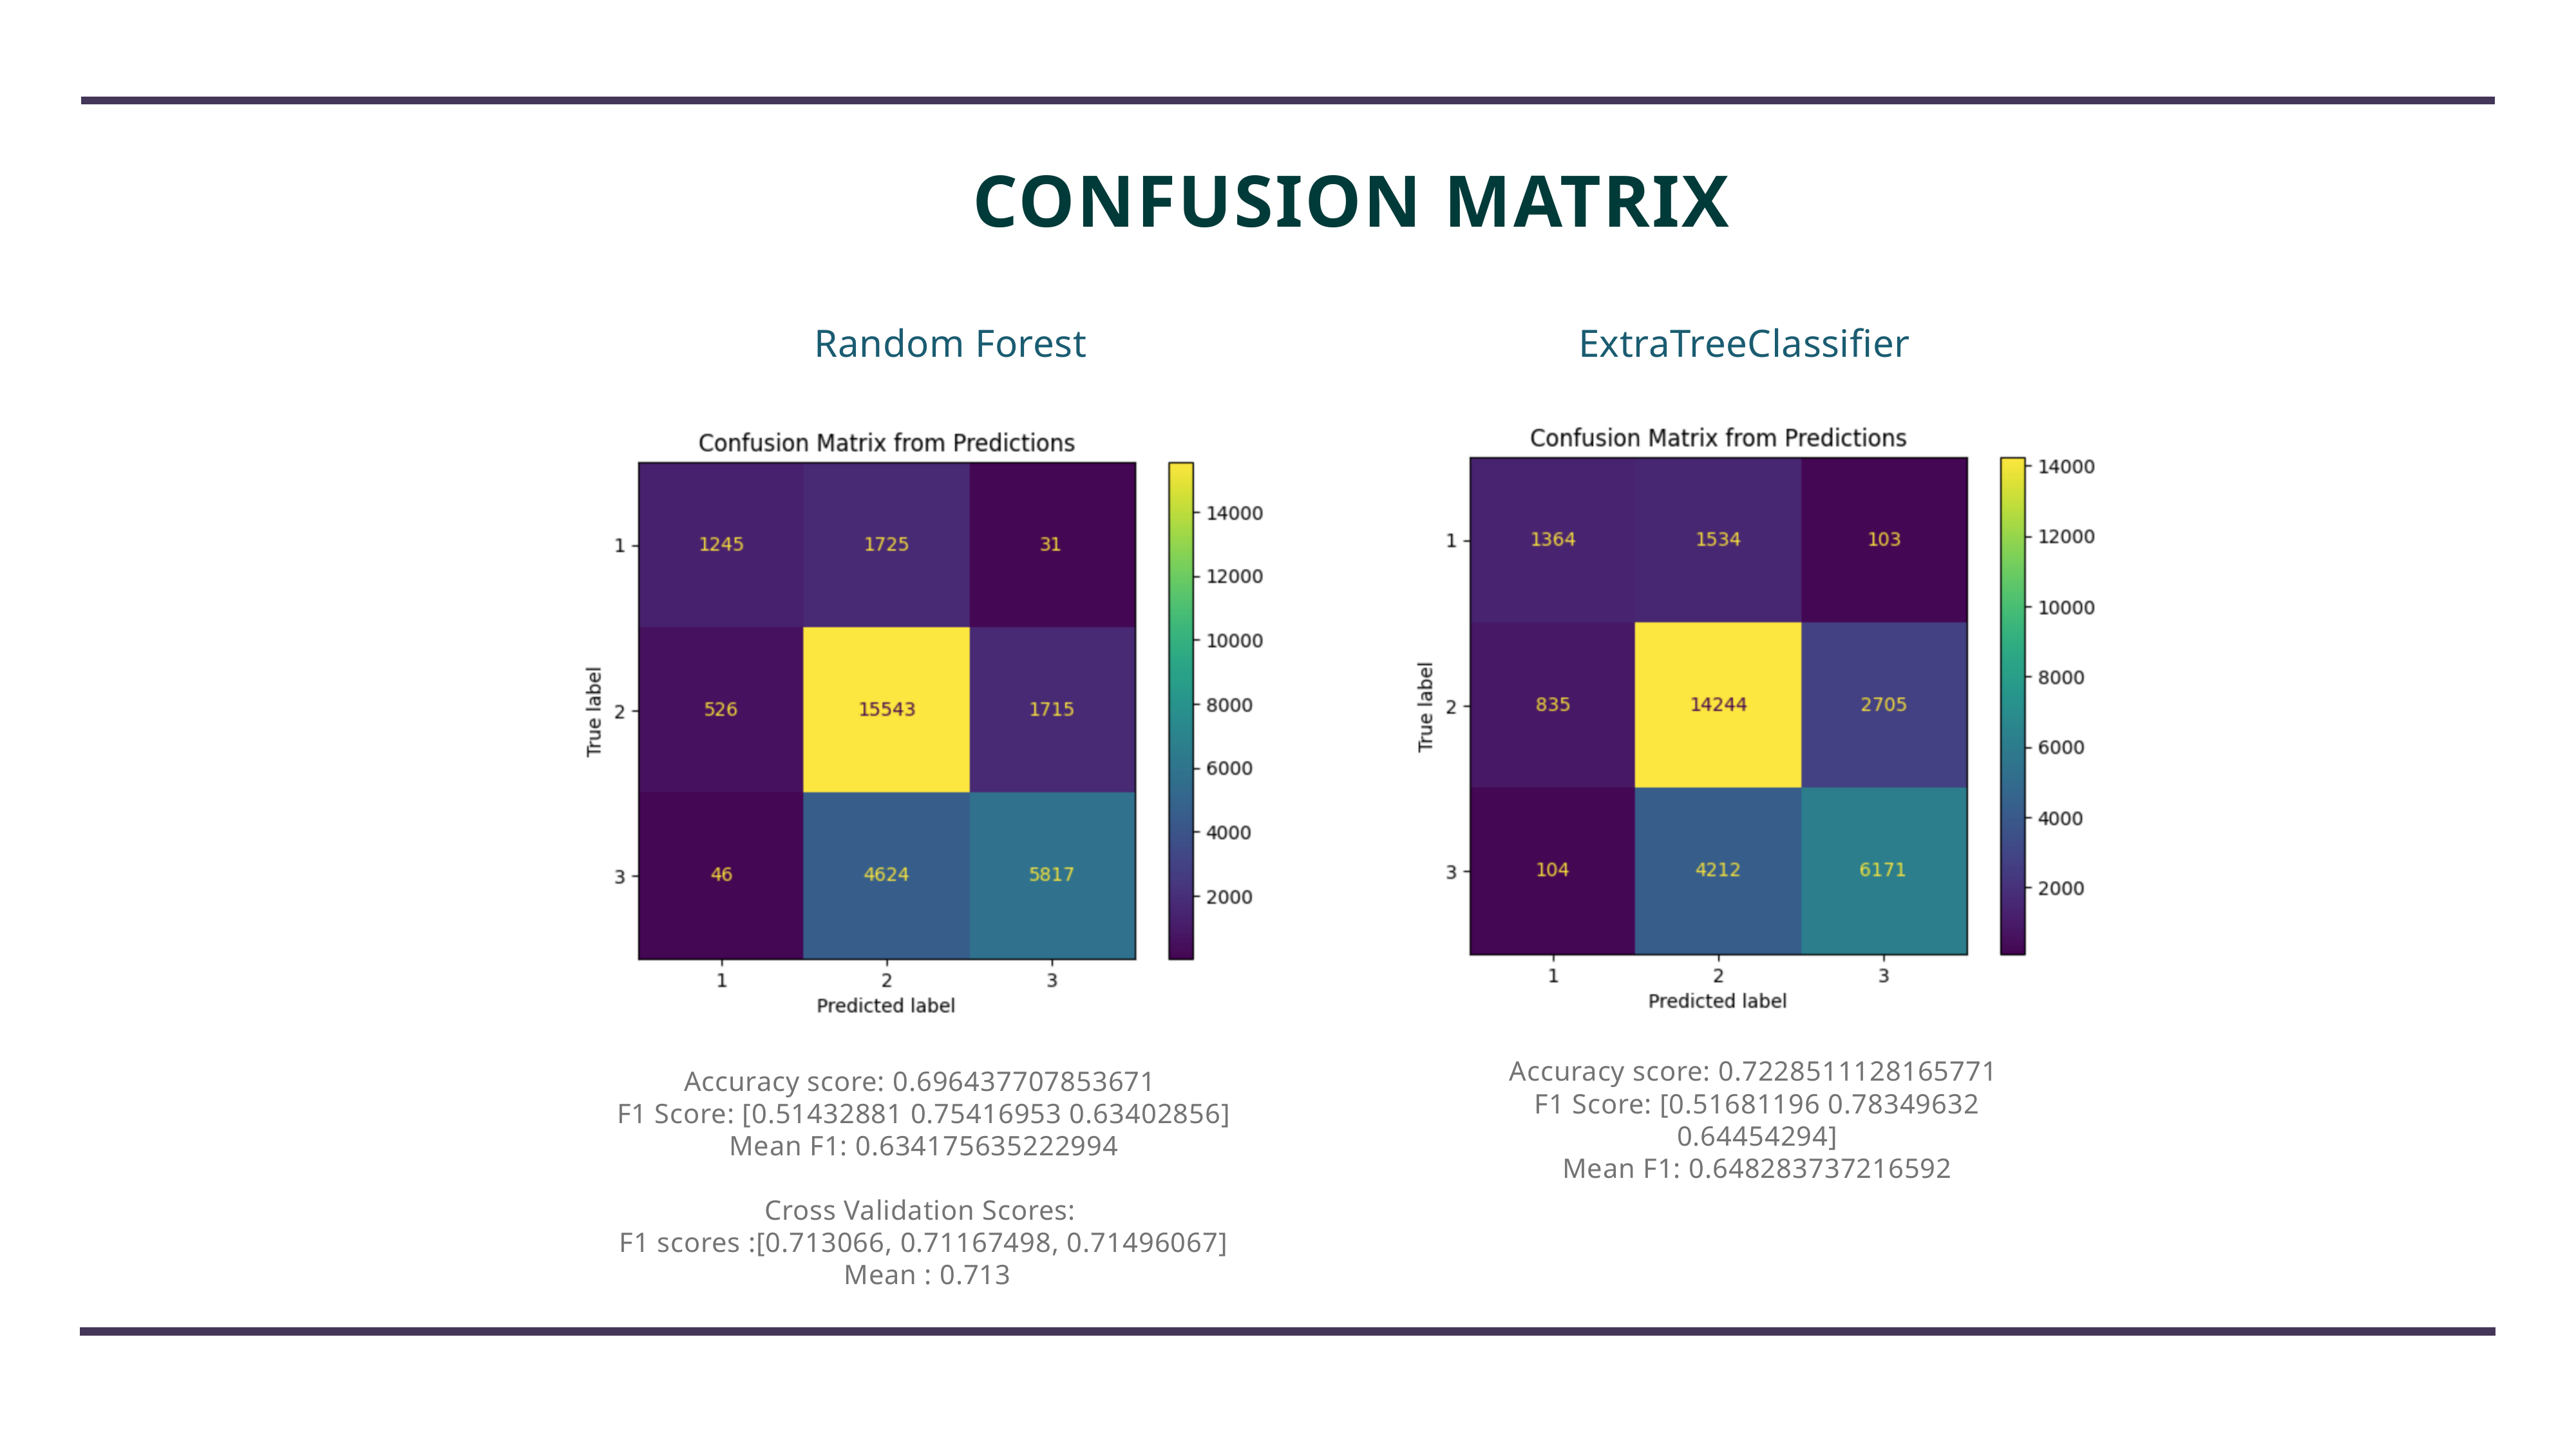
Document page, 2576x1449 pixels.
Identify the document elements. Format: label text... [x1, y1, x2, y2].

text_box Random Forest [809, 314, 1093, 370]
picture [574, 421, 1273, 1027]
title Confusion Matrix [294, 133, 2430, 262]
text_box Accuracy score: 0.696437707853671 F1 Score: [0.51432881 0.75416953 0.63402856] Mean F1: 0.634175635222994 Cross Validation Scores: F1 scores :[0.713066, 0.71167498, 0.71496067] Mean : 0.713 [520, 1059, 1329, 1296]
text_box ExtraTreeClassifier [1573, 314, 1916, 370]
picture [1415, 423, 2100, 1026]
text_box Accuracy score: 0.7228511128165771 F1 Score: [0.51681196 0.78349632 0.64454294] Mean F1: 0.648283737216592 [1453, 1049, 2062, 1189]
